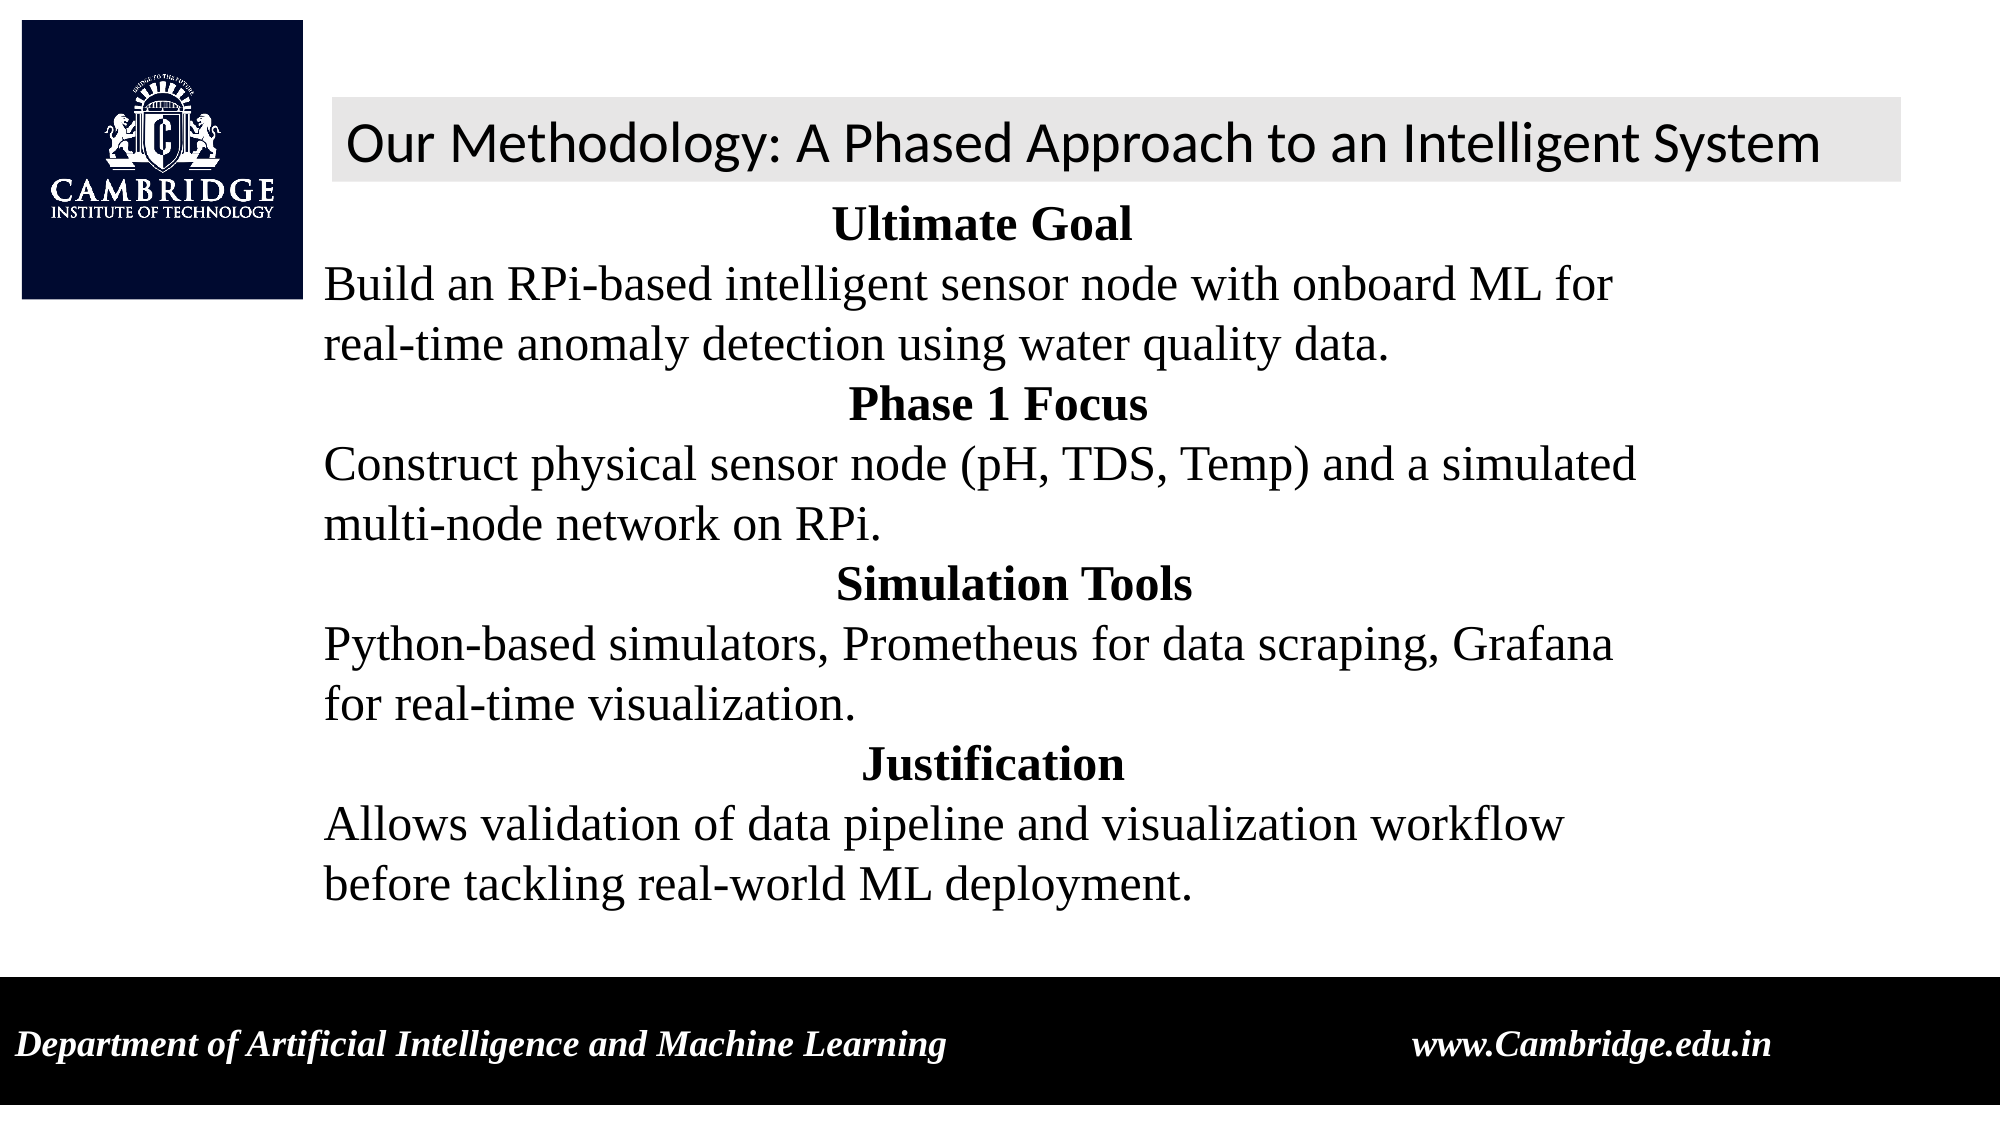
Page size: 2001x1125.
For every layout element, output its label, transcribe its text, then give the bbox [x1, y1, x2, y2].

text_box Ultimate Goal Build an RPi-based intelligent sensor node with onboard ML for real-time anomaly detection using water quality data. Phase 1 Focus Construct physical sensor node (pH, TDS, Temp) and a simulated multi-node network on RPi. Simulation Tools Python-based simulators, Prometheus for data scraping, Grafana for real-time visualization. Justification Allows validation of data pipeline and visualization workflow before tackling real-world ML deployment. [308, 182, 1657, 963]
text_box Our Methodology: A Phased Approach to an Intelligent System [332, 97, 1901, 182]
picture [51, 74, 274, 218]
text_box Department of Artificial Intelligence and Machine Learning www.Cambridge.edu.in [0, 977, 2000, 1105]
